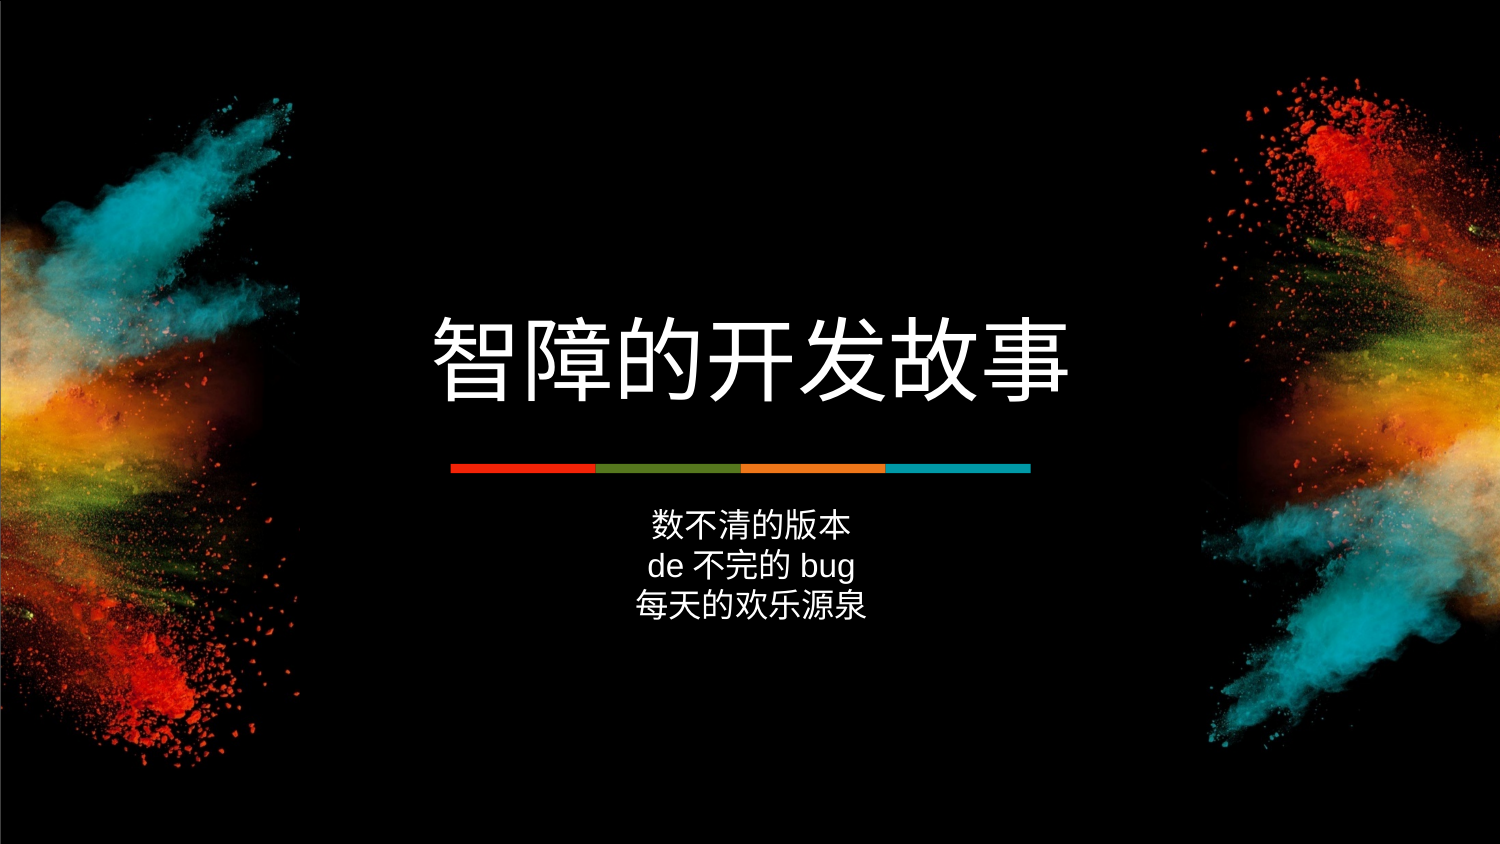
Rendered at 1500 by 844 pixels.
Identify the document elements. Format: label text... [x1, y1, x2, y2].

picture [928, 1, 1500, 844]
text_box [450, 463, 1031, 474]
text_box 智障的开发故事 [572, 295, 928, 421]
picture [0, 2, 572, 844]
text_box 数不清的版本 de不完的bug 每天的欢乐源泉 [510, 497, 994, 632]
